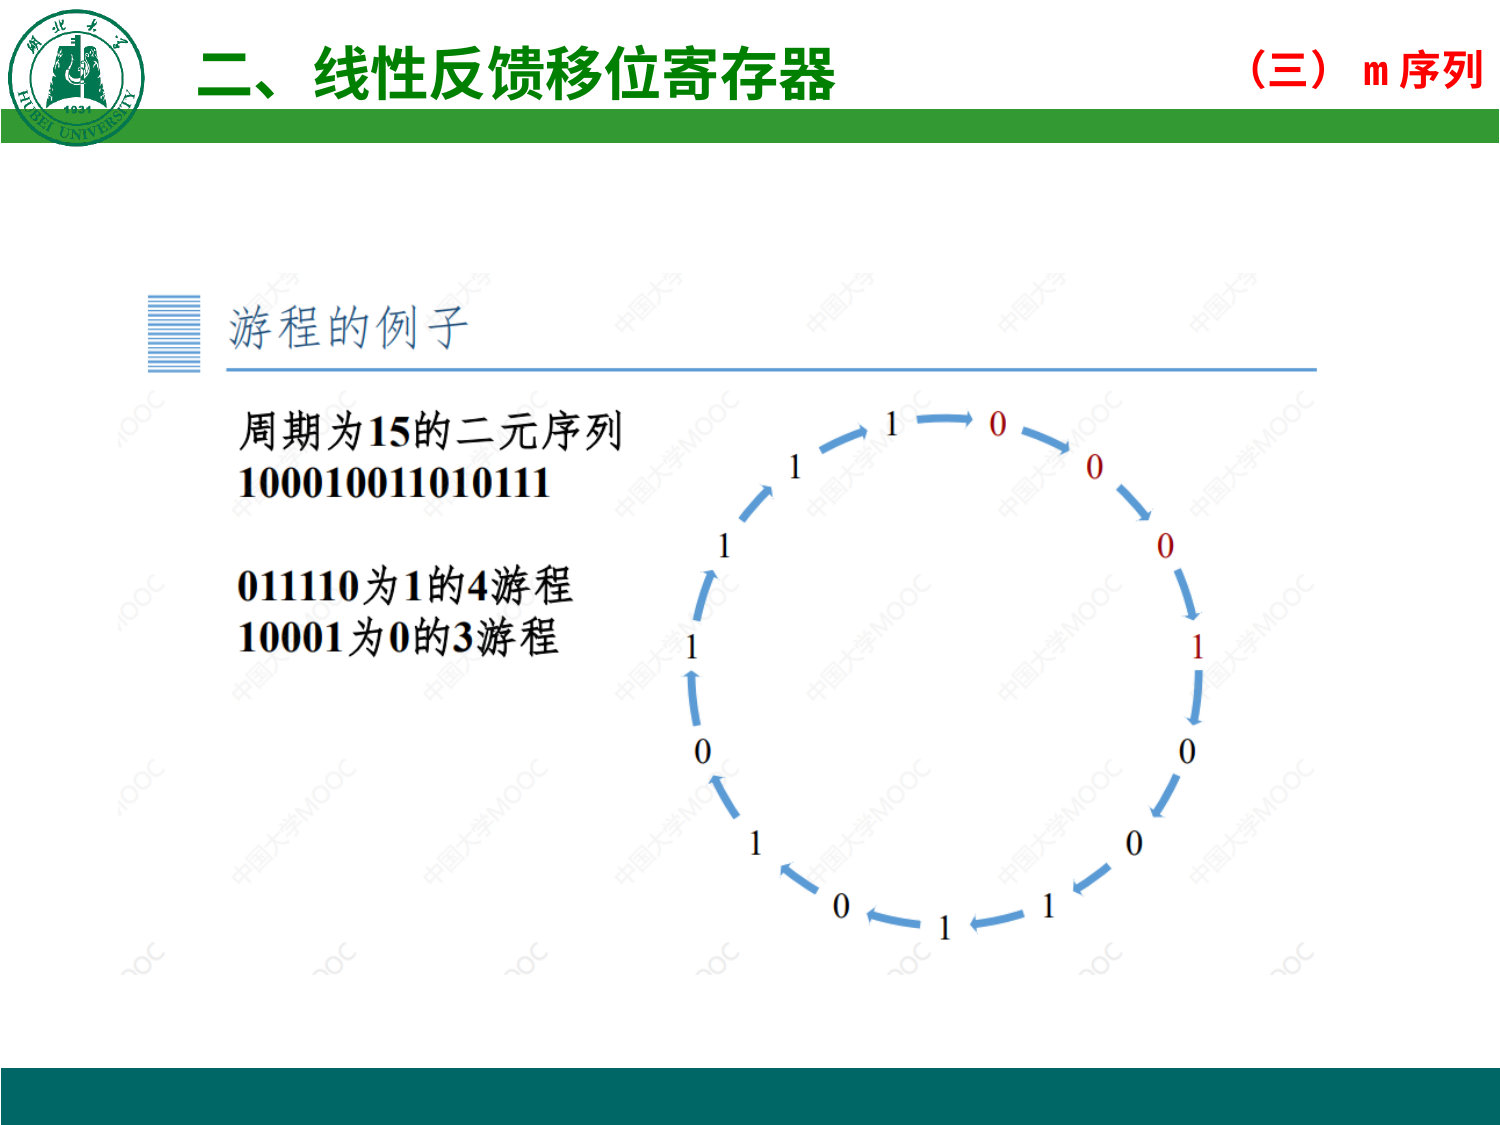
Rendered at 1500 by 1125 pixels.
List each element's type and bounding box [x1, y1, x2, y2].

picture [0, 1067, 1500, 1125]
list [117, 272, 1318, 976]
picture [0, 0, 167, 175]
